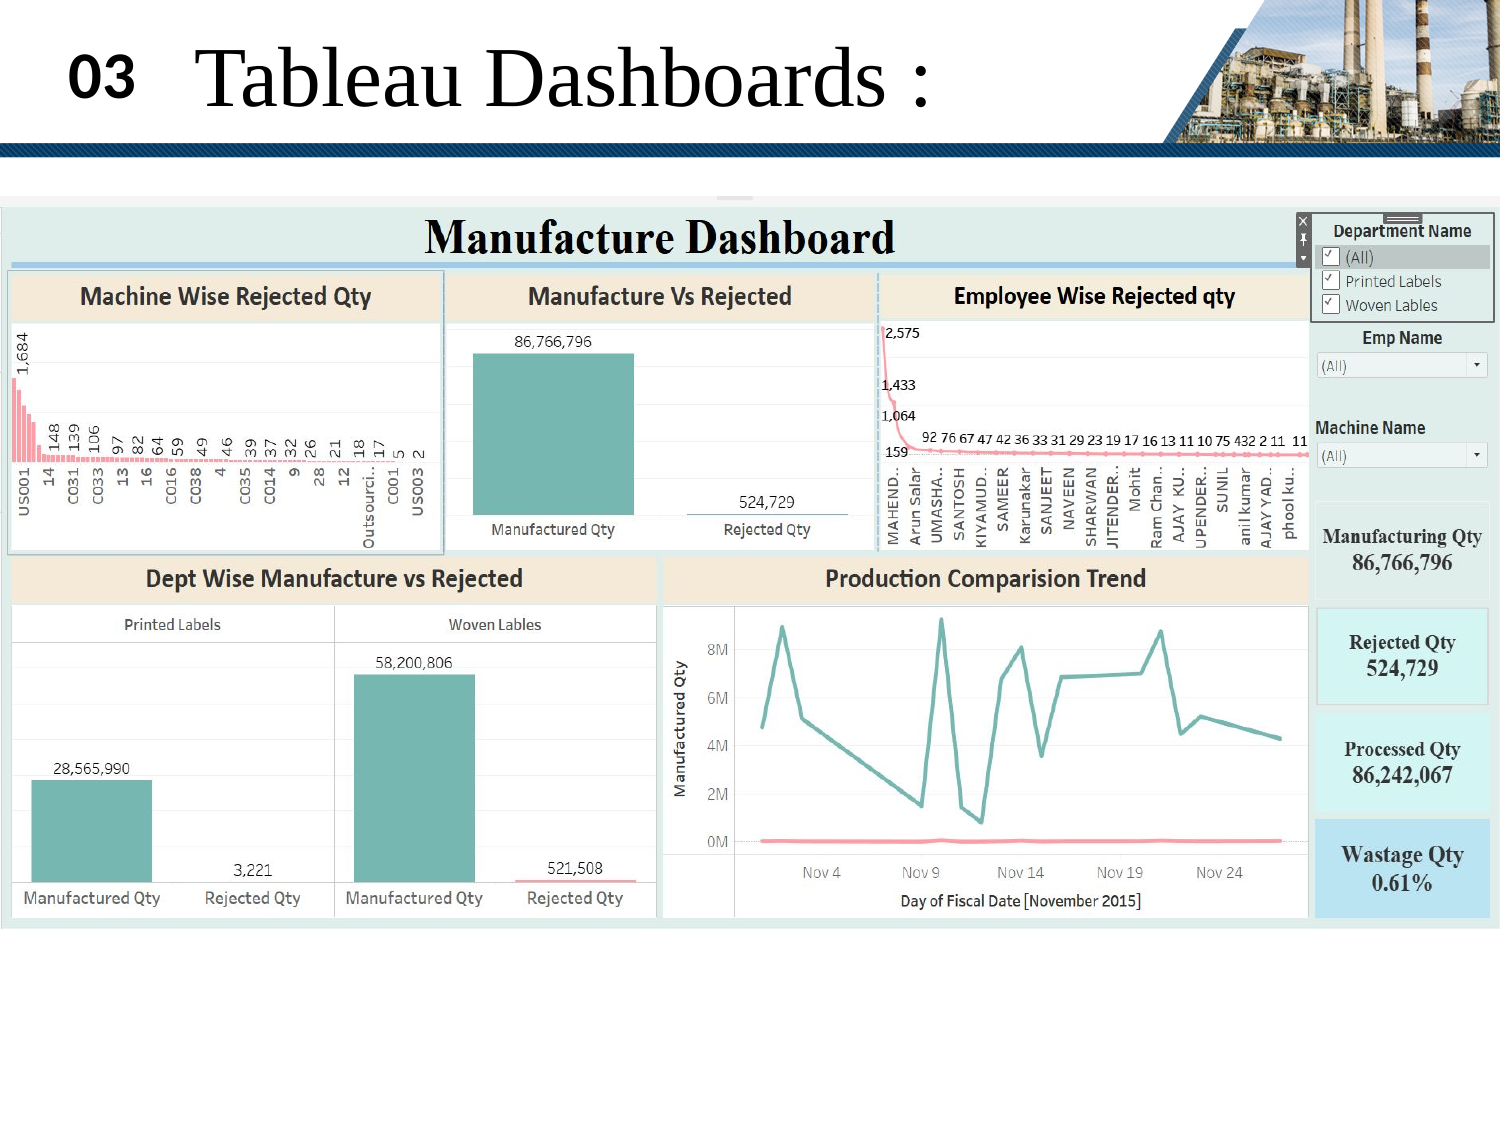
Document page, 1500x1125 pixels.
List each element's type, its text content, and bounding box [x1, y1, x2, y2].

text_box 03 [53, 24, 152, 120]
title Tableau Dashboards : [29, 6, 1287, 138]
picture [0, 0, 1500, 1125]
